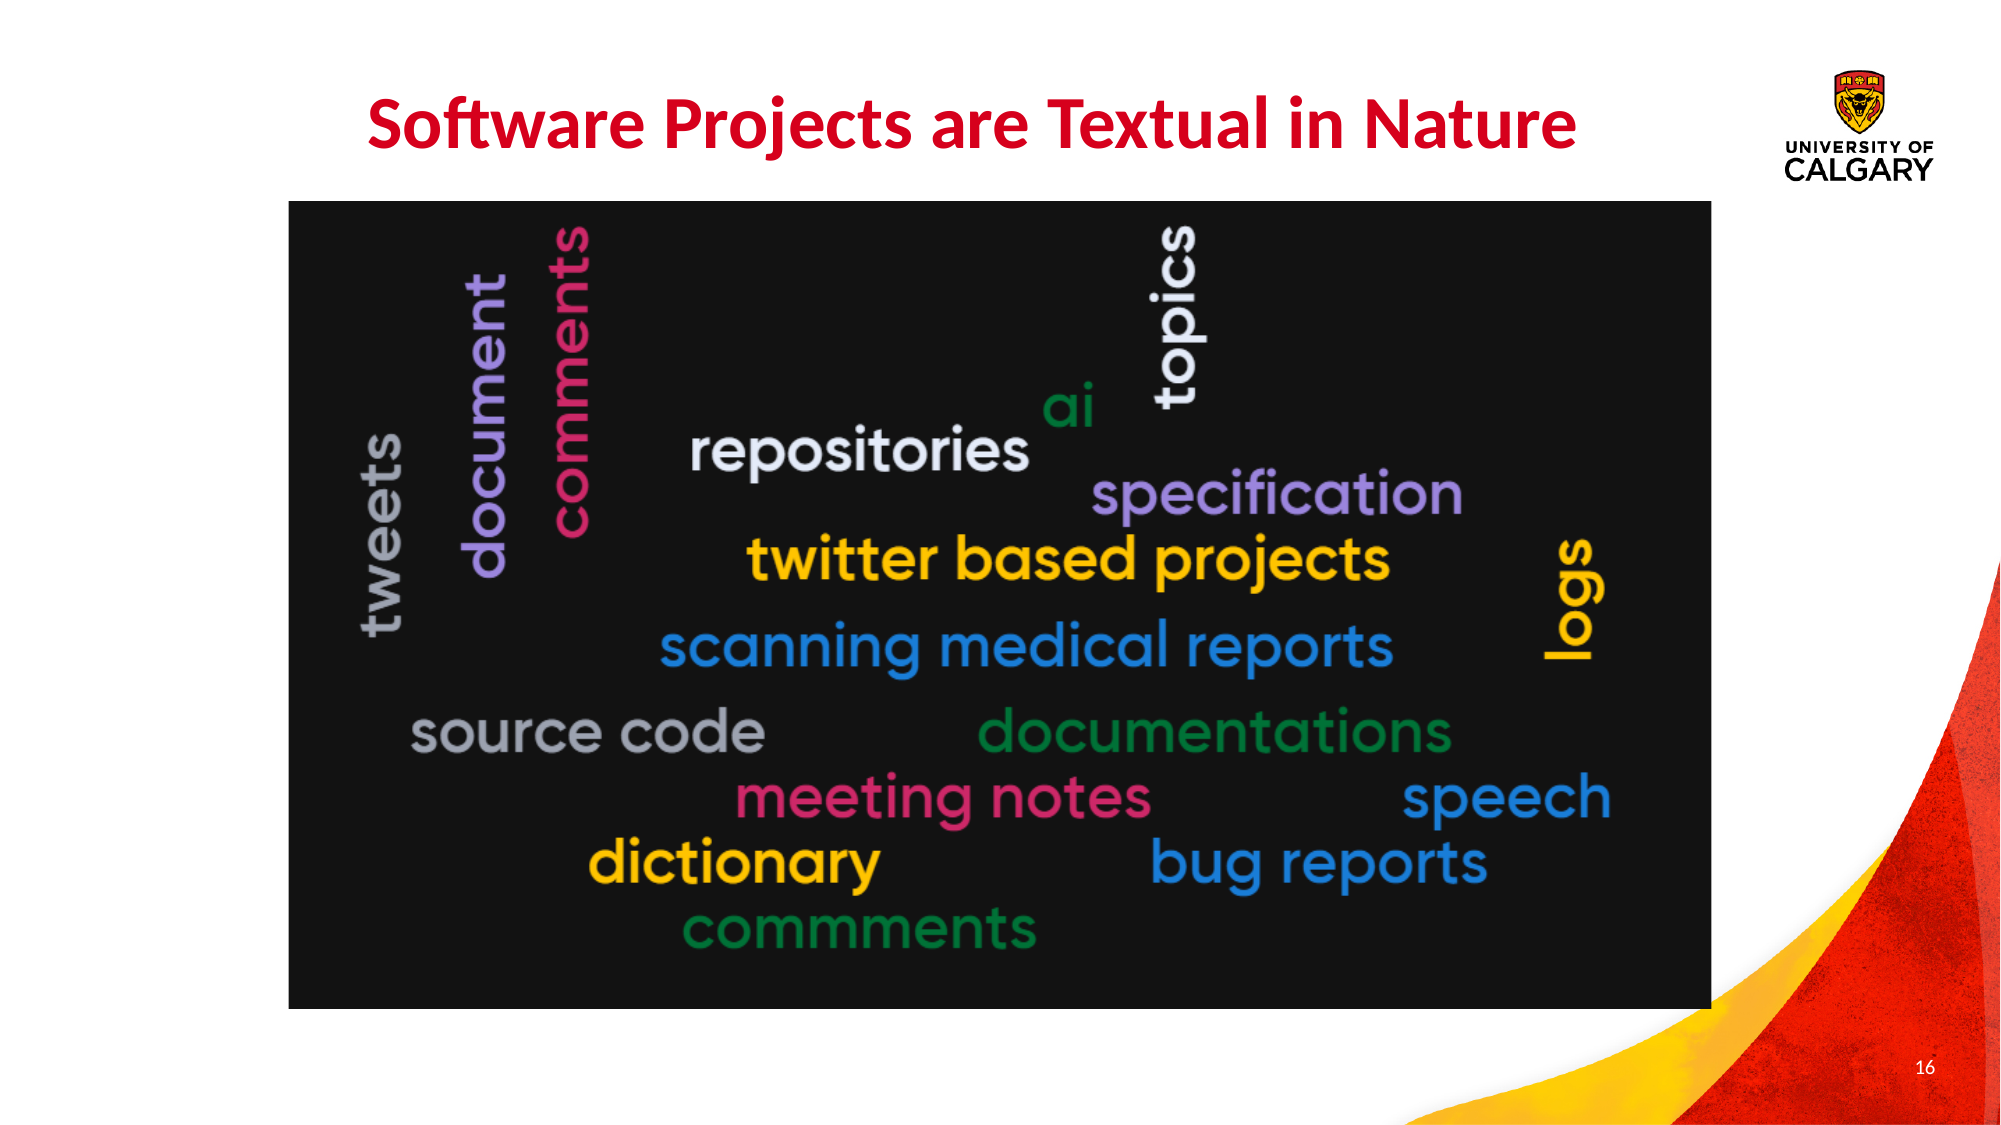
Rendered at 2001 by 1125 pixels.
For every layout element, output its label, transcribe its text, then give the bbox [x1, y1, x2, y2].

slide_number 16 [1500, 1046, 1951, 1107]
title Software Projects are Textual in Nature [111, 54, 1837, 272]
picture [0, 0, 2001, 1125]
